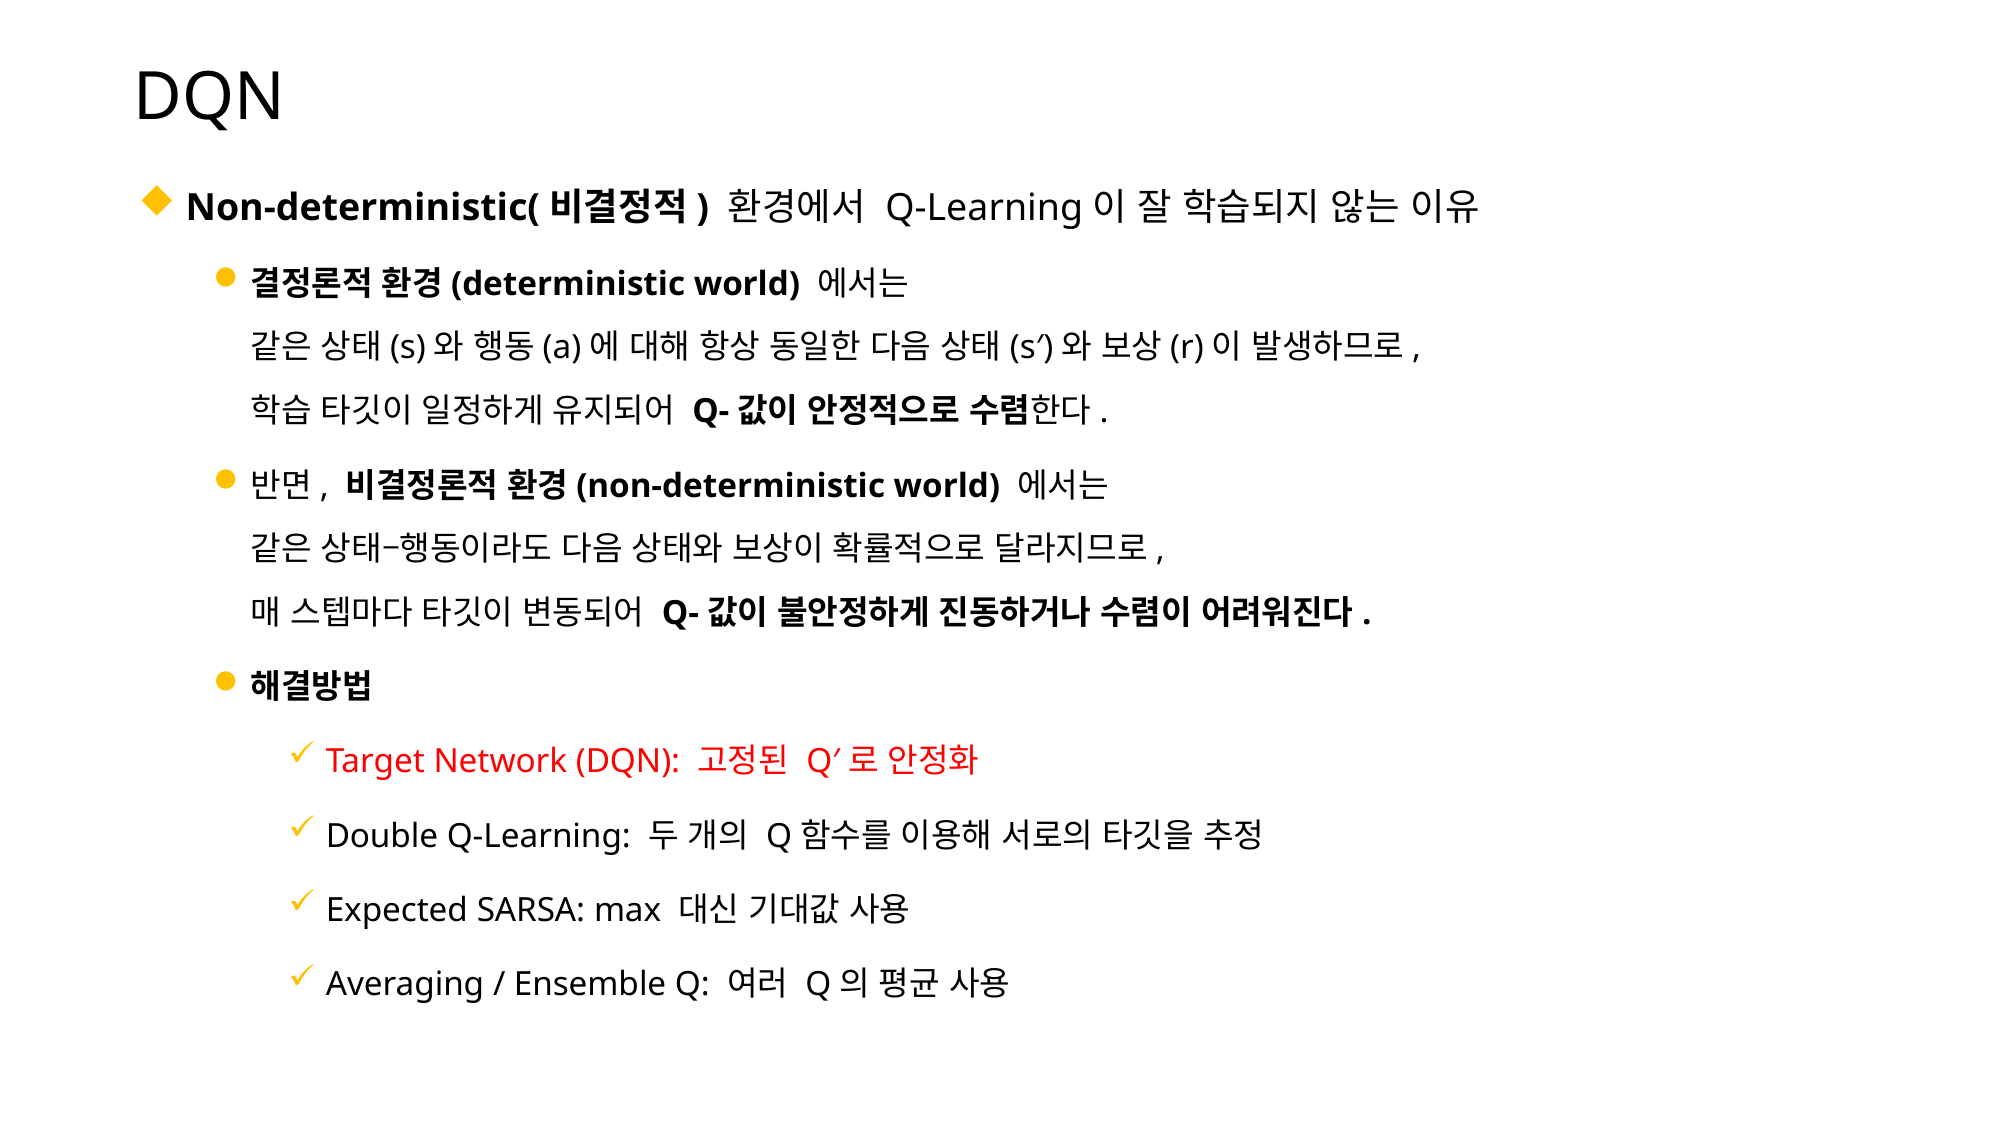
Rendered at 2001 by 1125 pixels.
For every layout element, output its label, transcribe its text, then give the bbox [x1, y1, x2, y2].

text_box DQN [118, 41, 1449, 142]
text_box Non-deterministic(비결정적) 환경에서 Q-Learning이 잘 학습되지 않는 이유 결정론적 환경(deterministic world) 에서는 같은 상태(s)와 행동(a)에 대해 항상 동일한 다음 상태(s′)와 보상(r)이 발생하므로, 학습 타깃이 일정하게 유지되어 Q-값이 안정적으로 수렴한다. 반면, 비결정론적 환경(non-deterministic world) 에서는 같은 상태–행동이라도 다음 상태와 보상이 확률적으로 달라지므로, 매 스텝마다 타깃이 변동되어 Q-값이 불안정하게 진동하거나 수렴이 어려워진다. 해결방법 Target Network (DQN): 고정된 Q′로 안정화 Double Q-Learning: 두 개의 Q함수를 이용해 서로의 타깃을 추정 Expected SARSA: max 대신 기대값 사용 Averaging / Ensemble Q: 여러 Q의 평균 사용 [123, 148, 1938, 1099]
